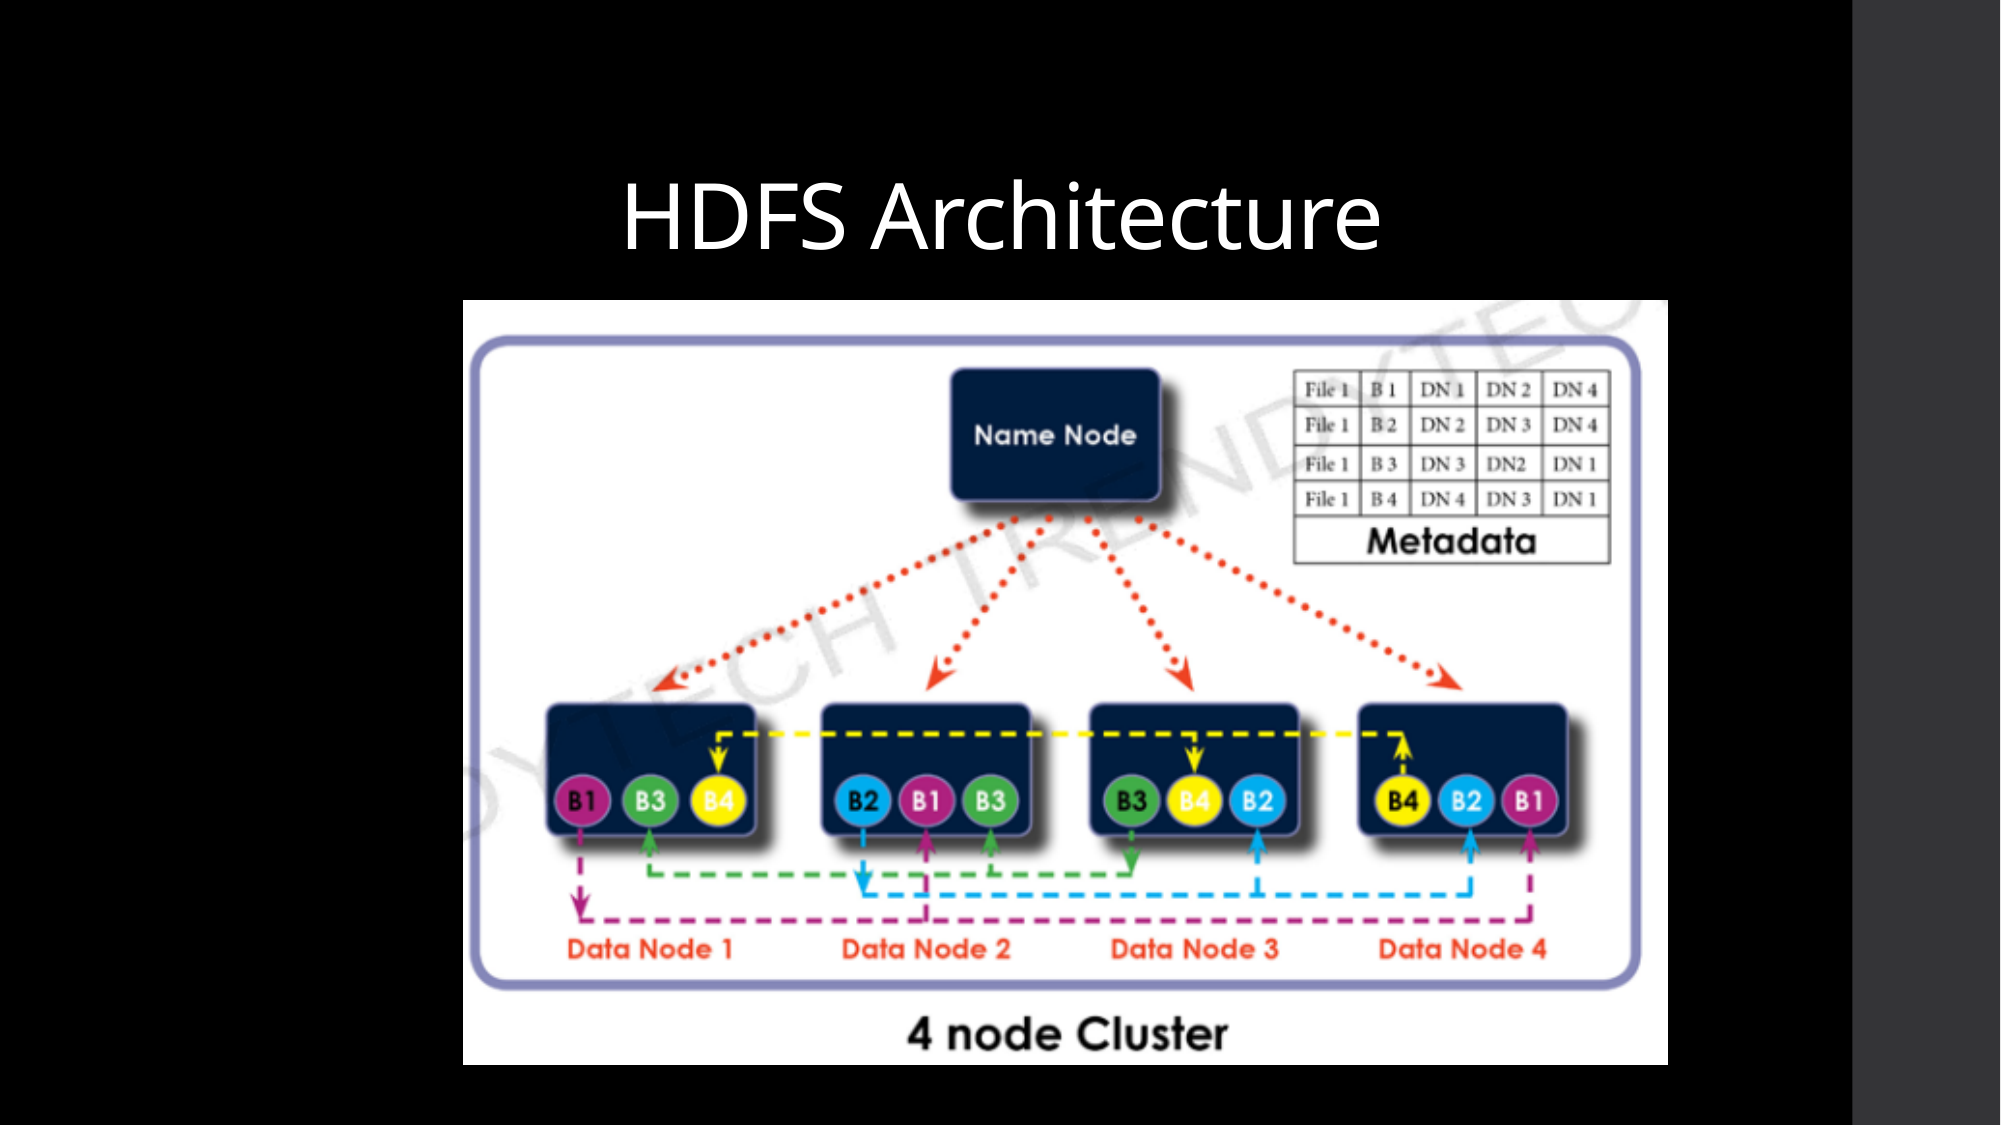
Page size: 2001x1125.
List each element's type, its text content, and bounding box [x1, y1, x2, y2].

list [462, 300, 1669, 1066]
title HDFS Architecture [206, 60, 1797, 278]
